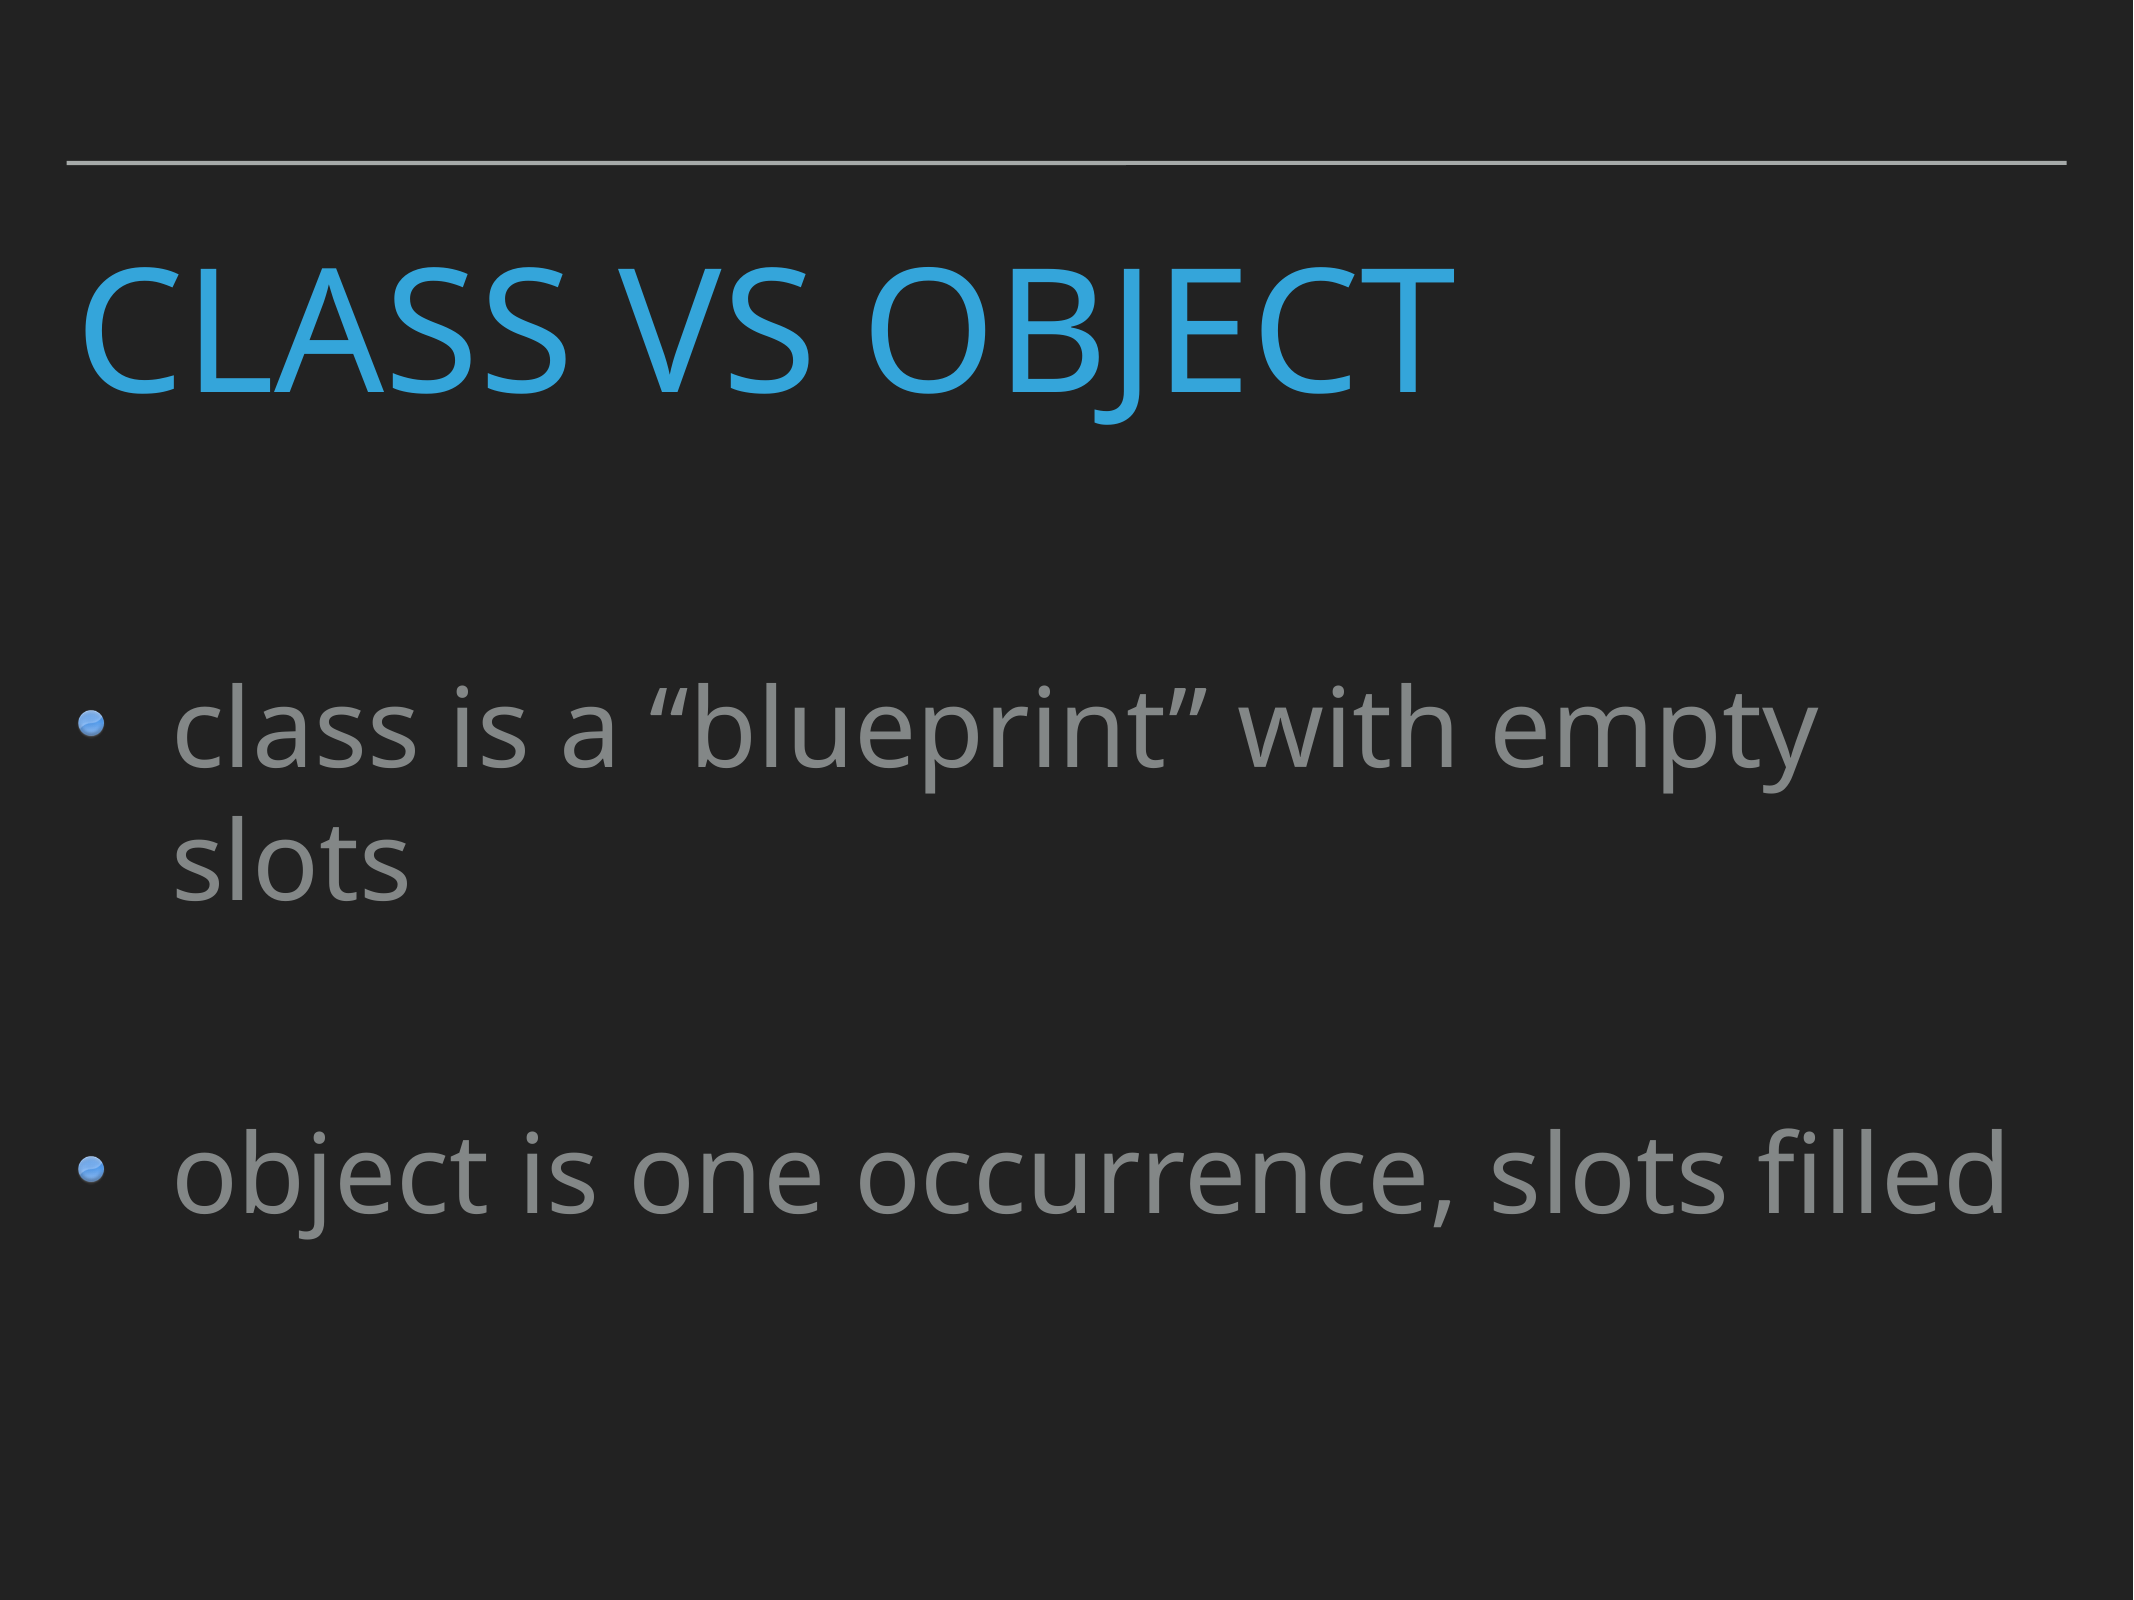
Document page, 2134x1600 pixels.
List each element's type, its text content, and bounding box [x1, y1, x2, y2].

list class is a “blueprint” with empty slots object is one occurrence, slots filled [66, 648, 2068, 1065]
picture [75, 707, 107, 739]
title Class vs object [66, 251, 2068, 445]
picture [75, 1153, 107, 1185]
